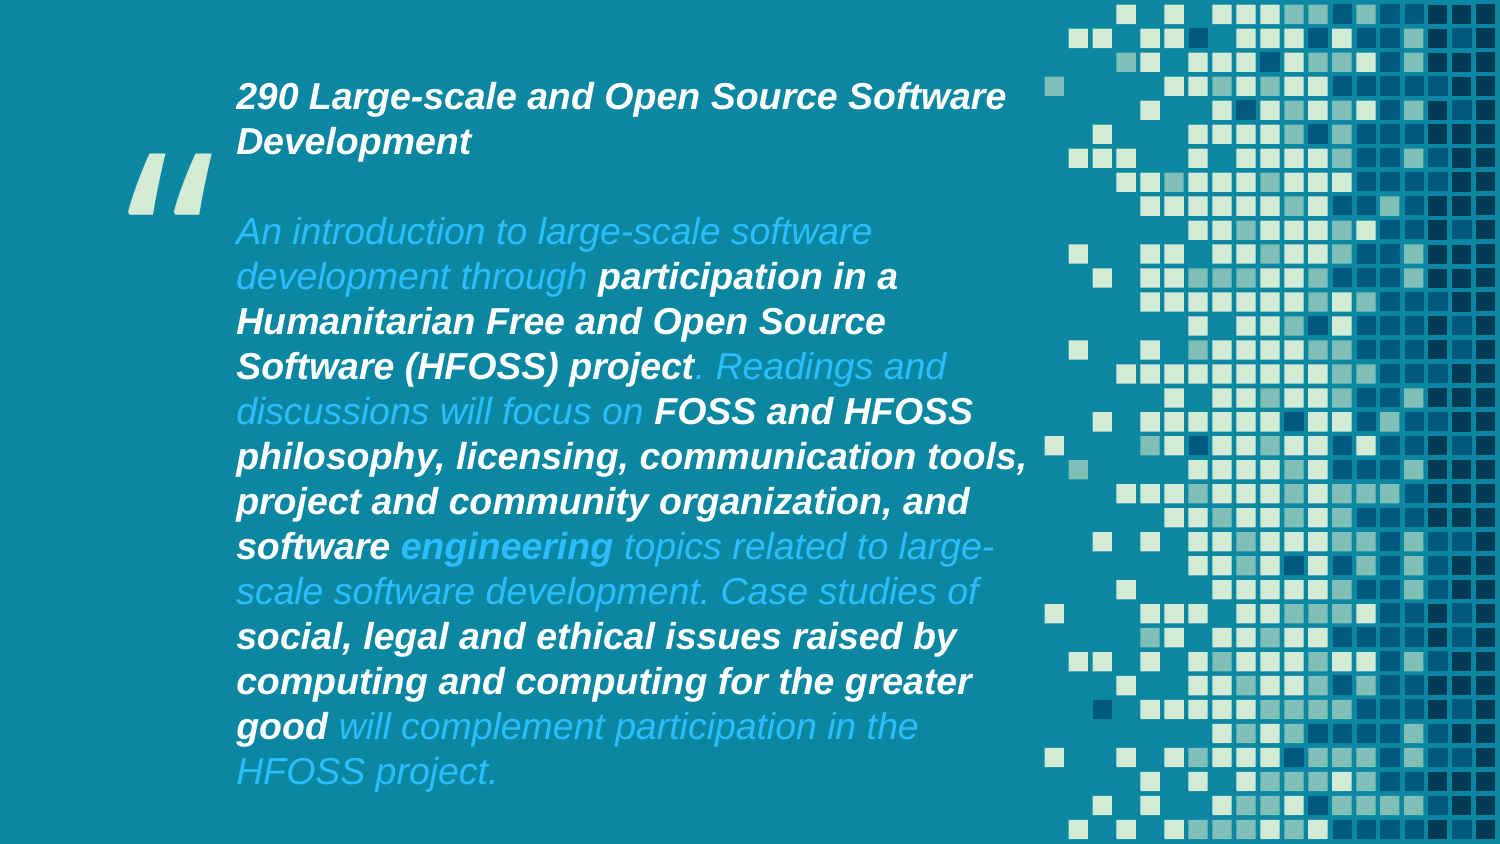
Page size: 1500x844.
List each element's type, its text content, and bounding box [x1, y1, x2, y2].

list 290 Large-scale and Open Source Software Development An introduction to large-scale software development through participation in a Humanitarian Free and Open Source Software (HFOSS) project. Readings and discussions will focus on FOSS and HFOSS philosophy, licensing, communication tools, project and community organization, and software engineering topics related to large-scale software development. Case studies of social, legal and ethical issues raised by computing and computing for the greater good will complement participation in the HFOSS project. [215, 57, 1058, 822]
